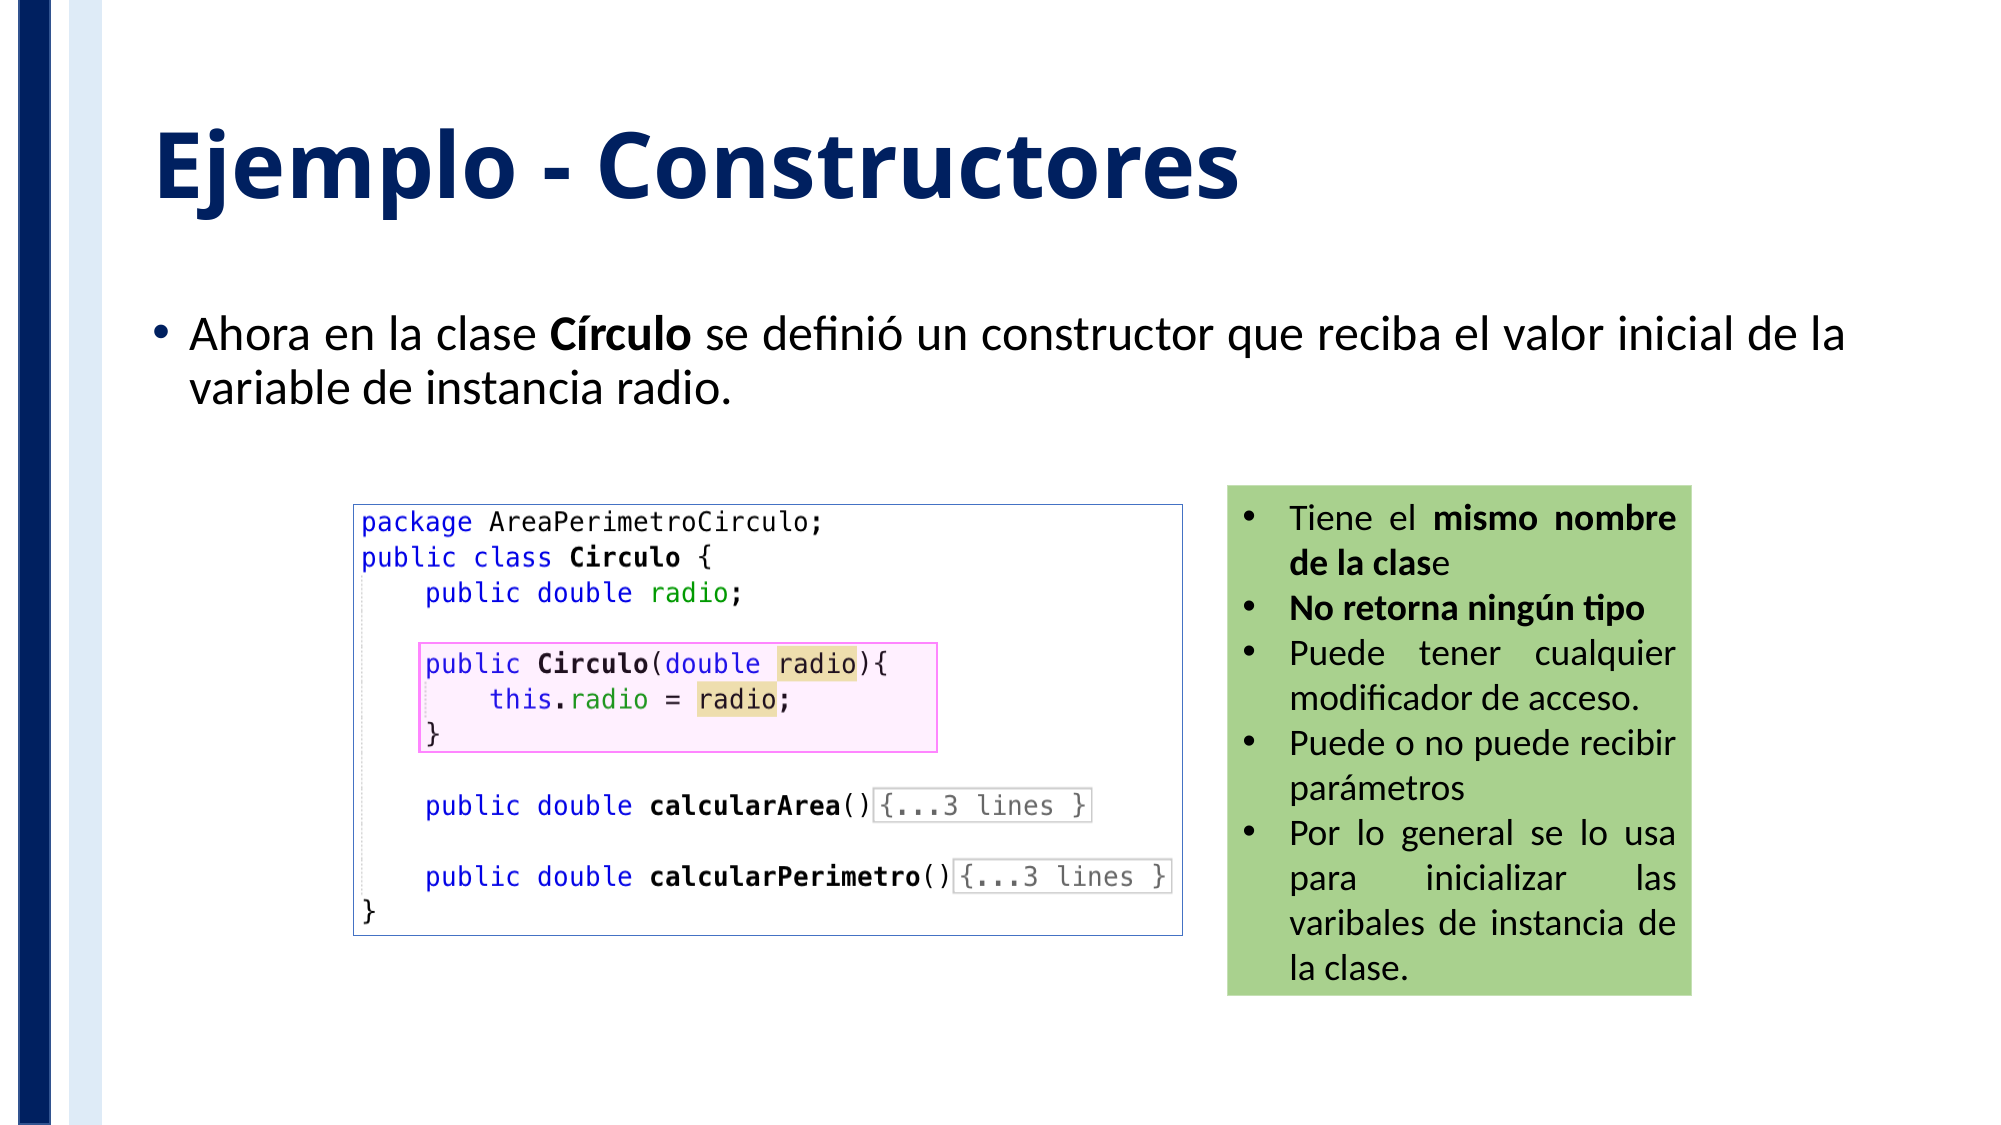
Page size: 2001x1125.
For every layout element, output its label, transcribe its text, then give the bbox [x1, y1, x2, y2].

title Ejemplo - Constructores [137, 59, 1863, 278]
text_box Tiene el mismo nombre de la clase No retorna ningún tipo Puede tener cualquier modificador de acceso. Puede o no puede recibir parámetros Por lo general se lo usa para inicializar las varibales de instancia de la clase. [1227, 485, 1692, 996]
picture [353, 504, 1183, 936]
list Ahora en la clase Círculo se definió un constructor que reciba el valor inicial de la variable de instancia radio. [137, 299, 1863, 1014]
